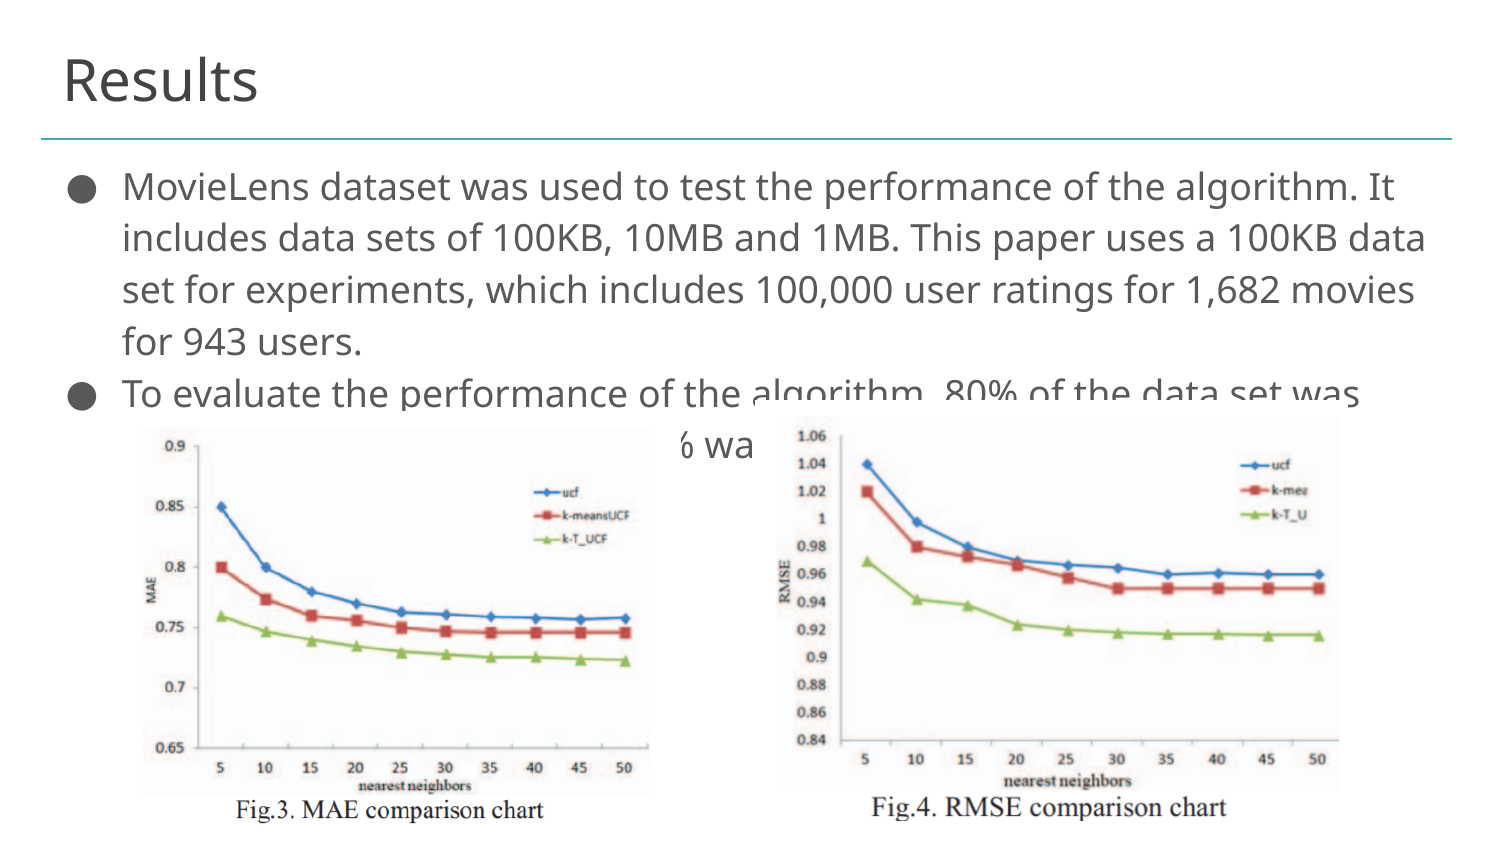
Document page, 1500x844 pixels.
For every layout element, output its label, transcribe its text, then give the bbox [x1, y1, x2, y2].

picture [122, 411, 682, 832]
list MovieLens dataset was used to test the performance of the algorithm. It includes data sets of 100KB, 10MB and 1MB. This paper uses a 100KB data set for experiments, which includes 100,000 user ratings for 1,682 movies for 943 users. To evaluate the performance of the algorithm, 80% of the data set was used as the training set and 20% was used as the test set. [31, 140, 1461, 423]
title Results [47, 27, 1446, 122]
picture [755, 400, 1348, 822]
